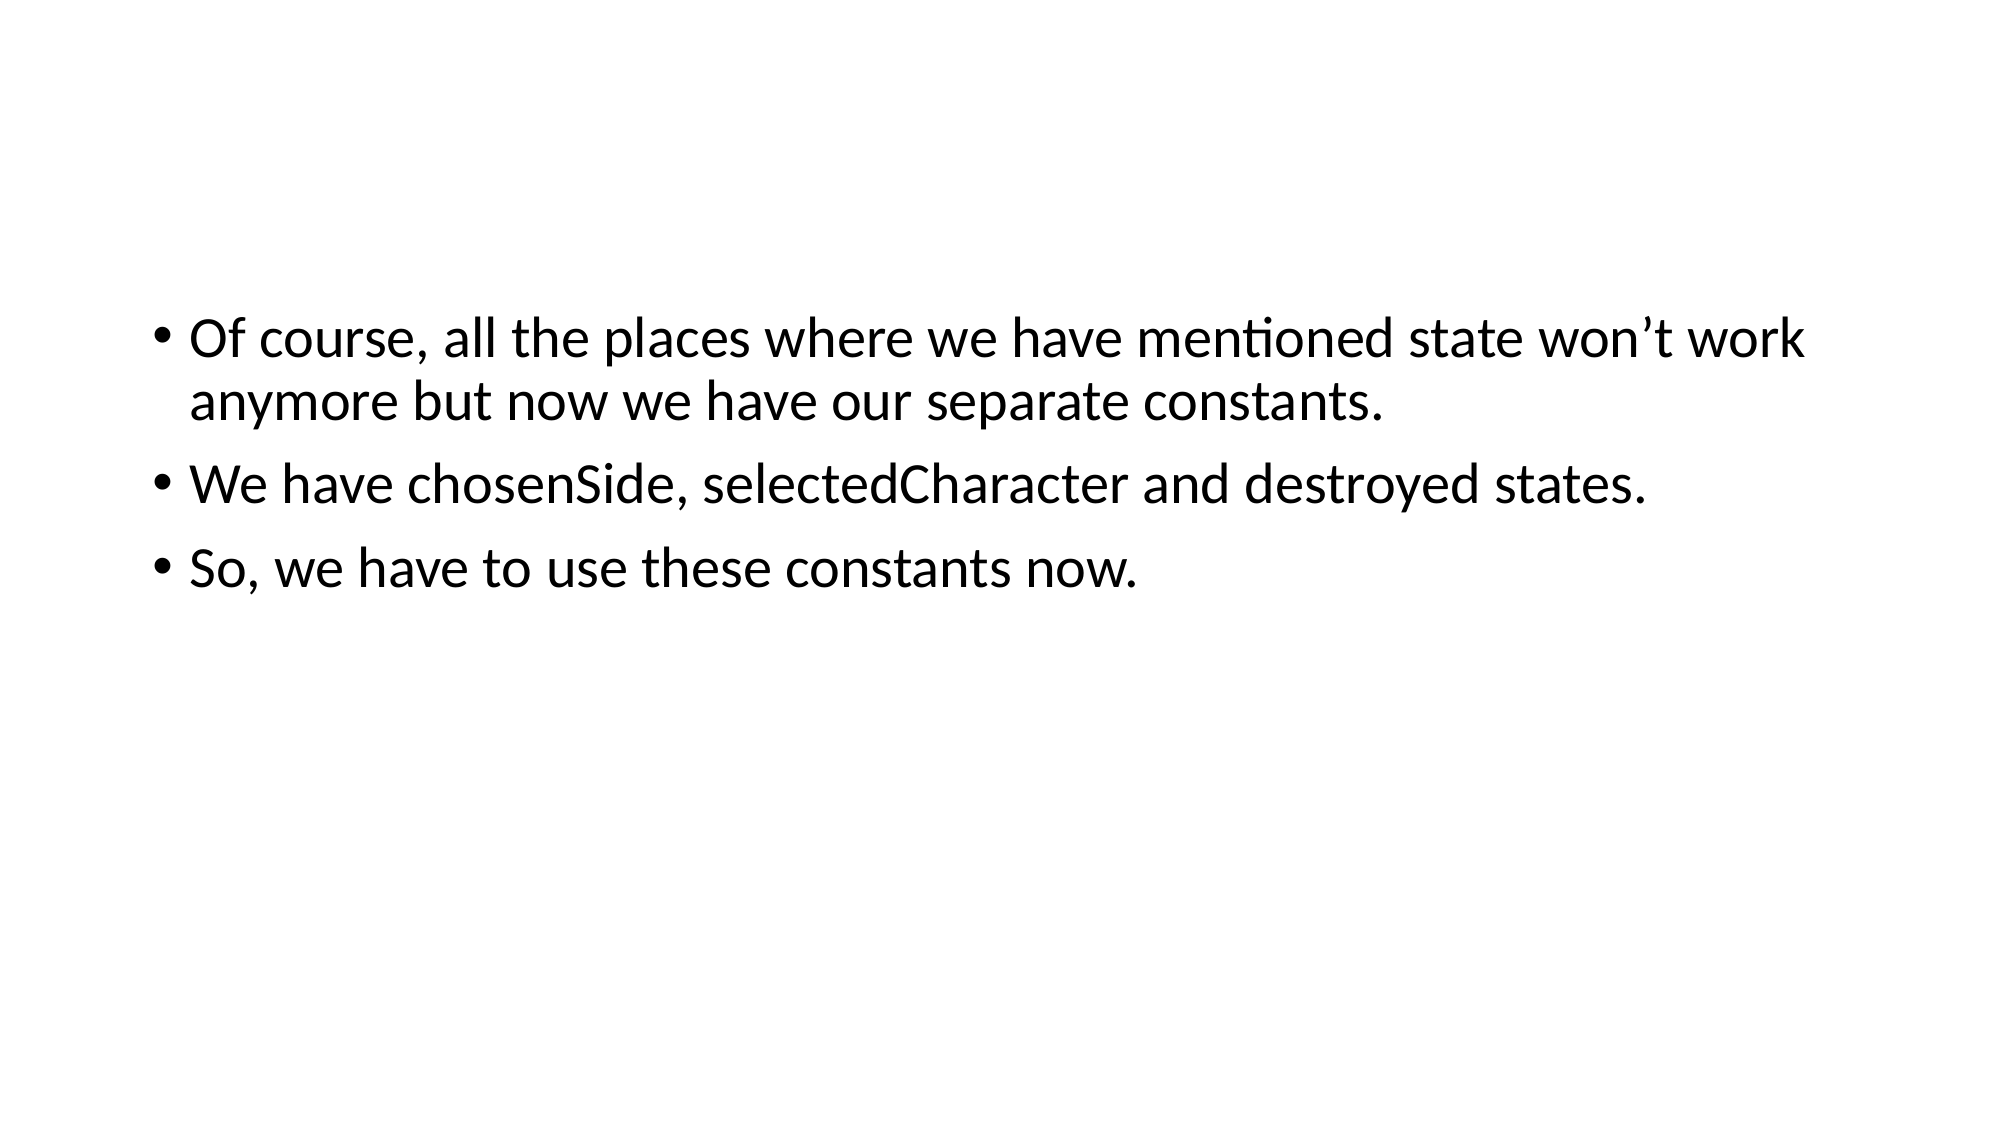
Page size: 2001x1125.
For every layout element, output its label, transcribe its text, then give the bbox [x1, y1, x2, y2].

list Of course, all the places where we have mentioned state won’t work anymore but now we have our separate constants. We have chosenSide, selectedCharacter and destroyed states. So, we have to use these constants now. [137, 299, 1863, 1014]
